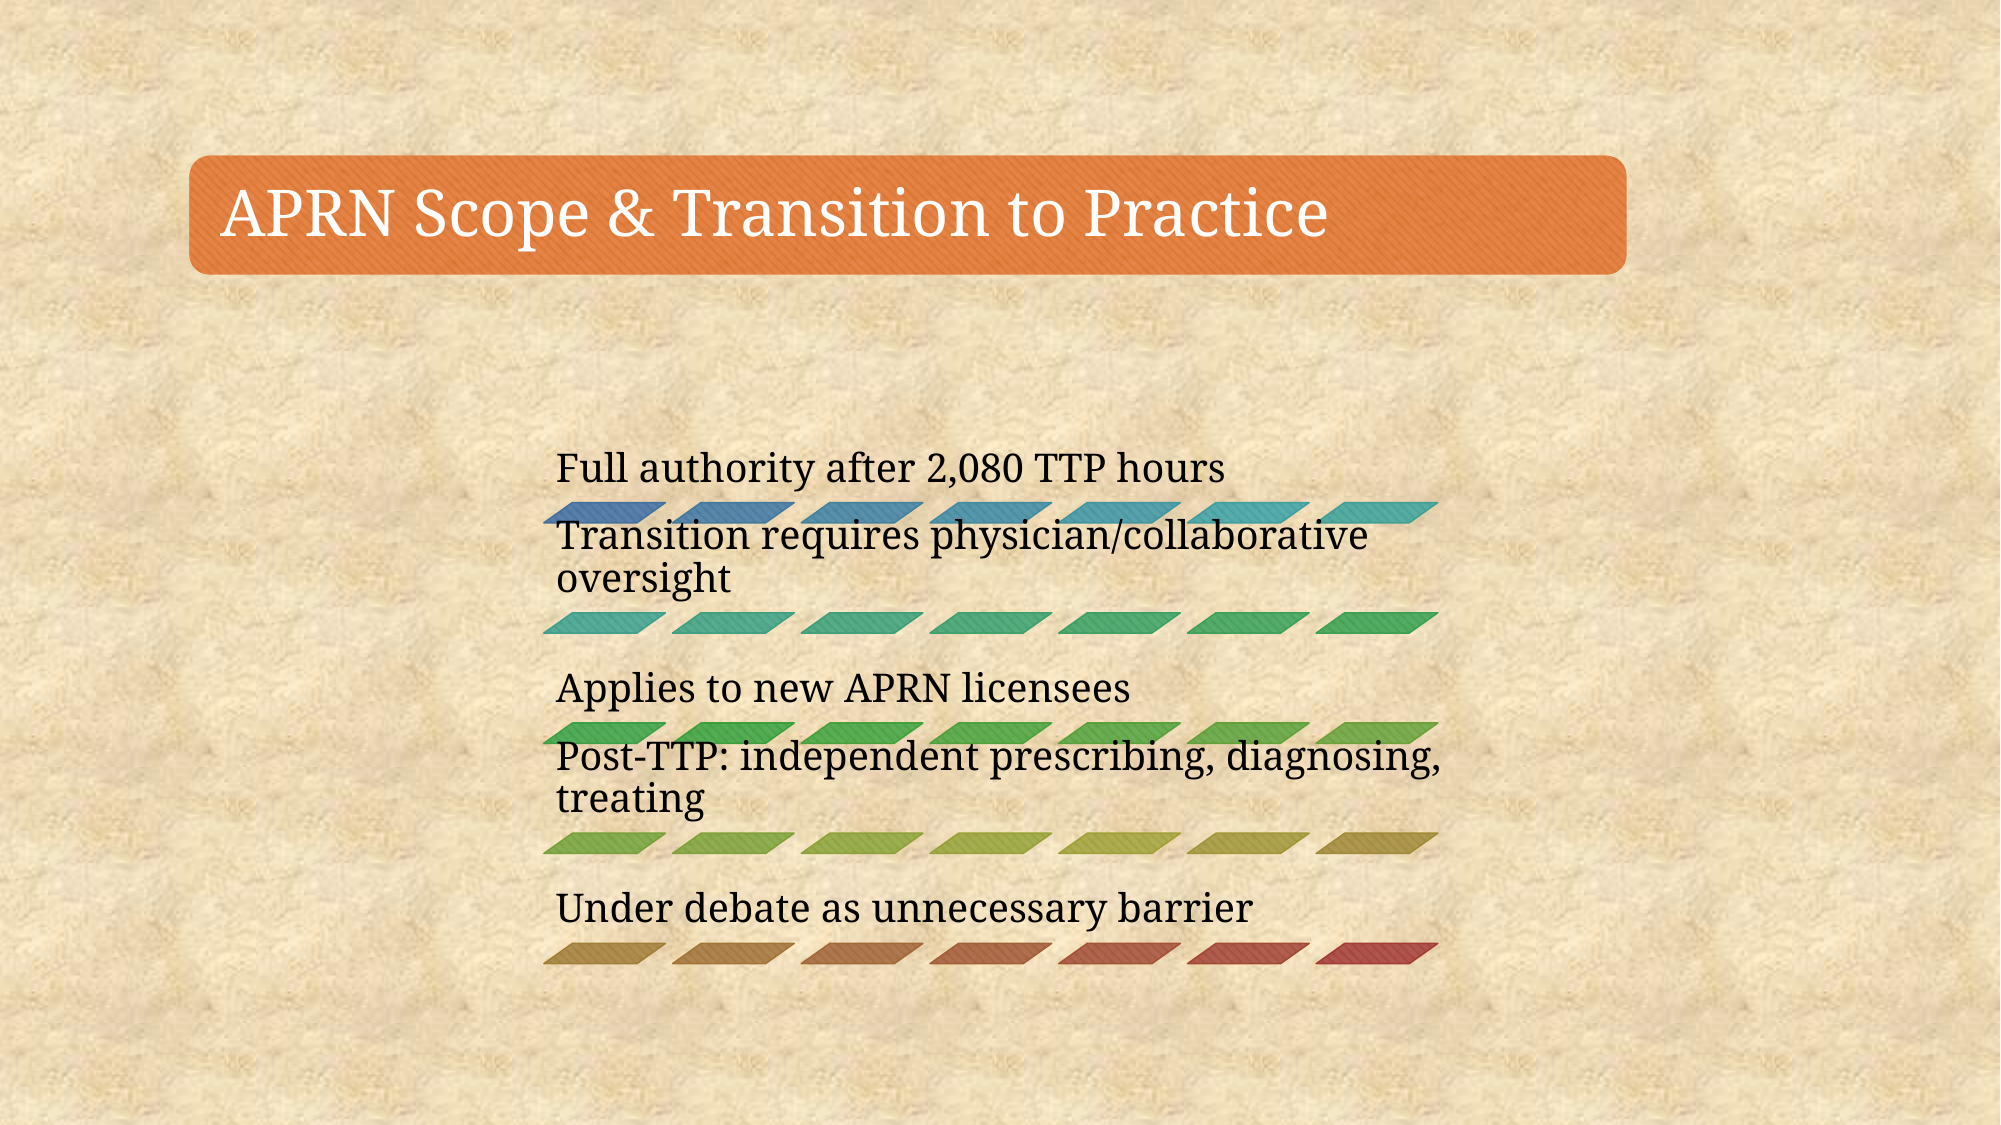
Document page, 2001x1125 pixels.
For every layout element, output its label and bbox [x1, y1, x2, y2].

list [212, 419, 1788, 964]
text_box [189, 155, 1627, 276]
picture [0, 0, 2001, 1125]
